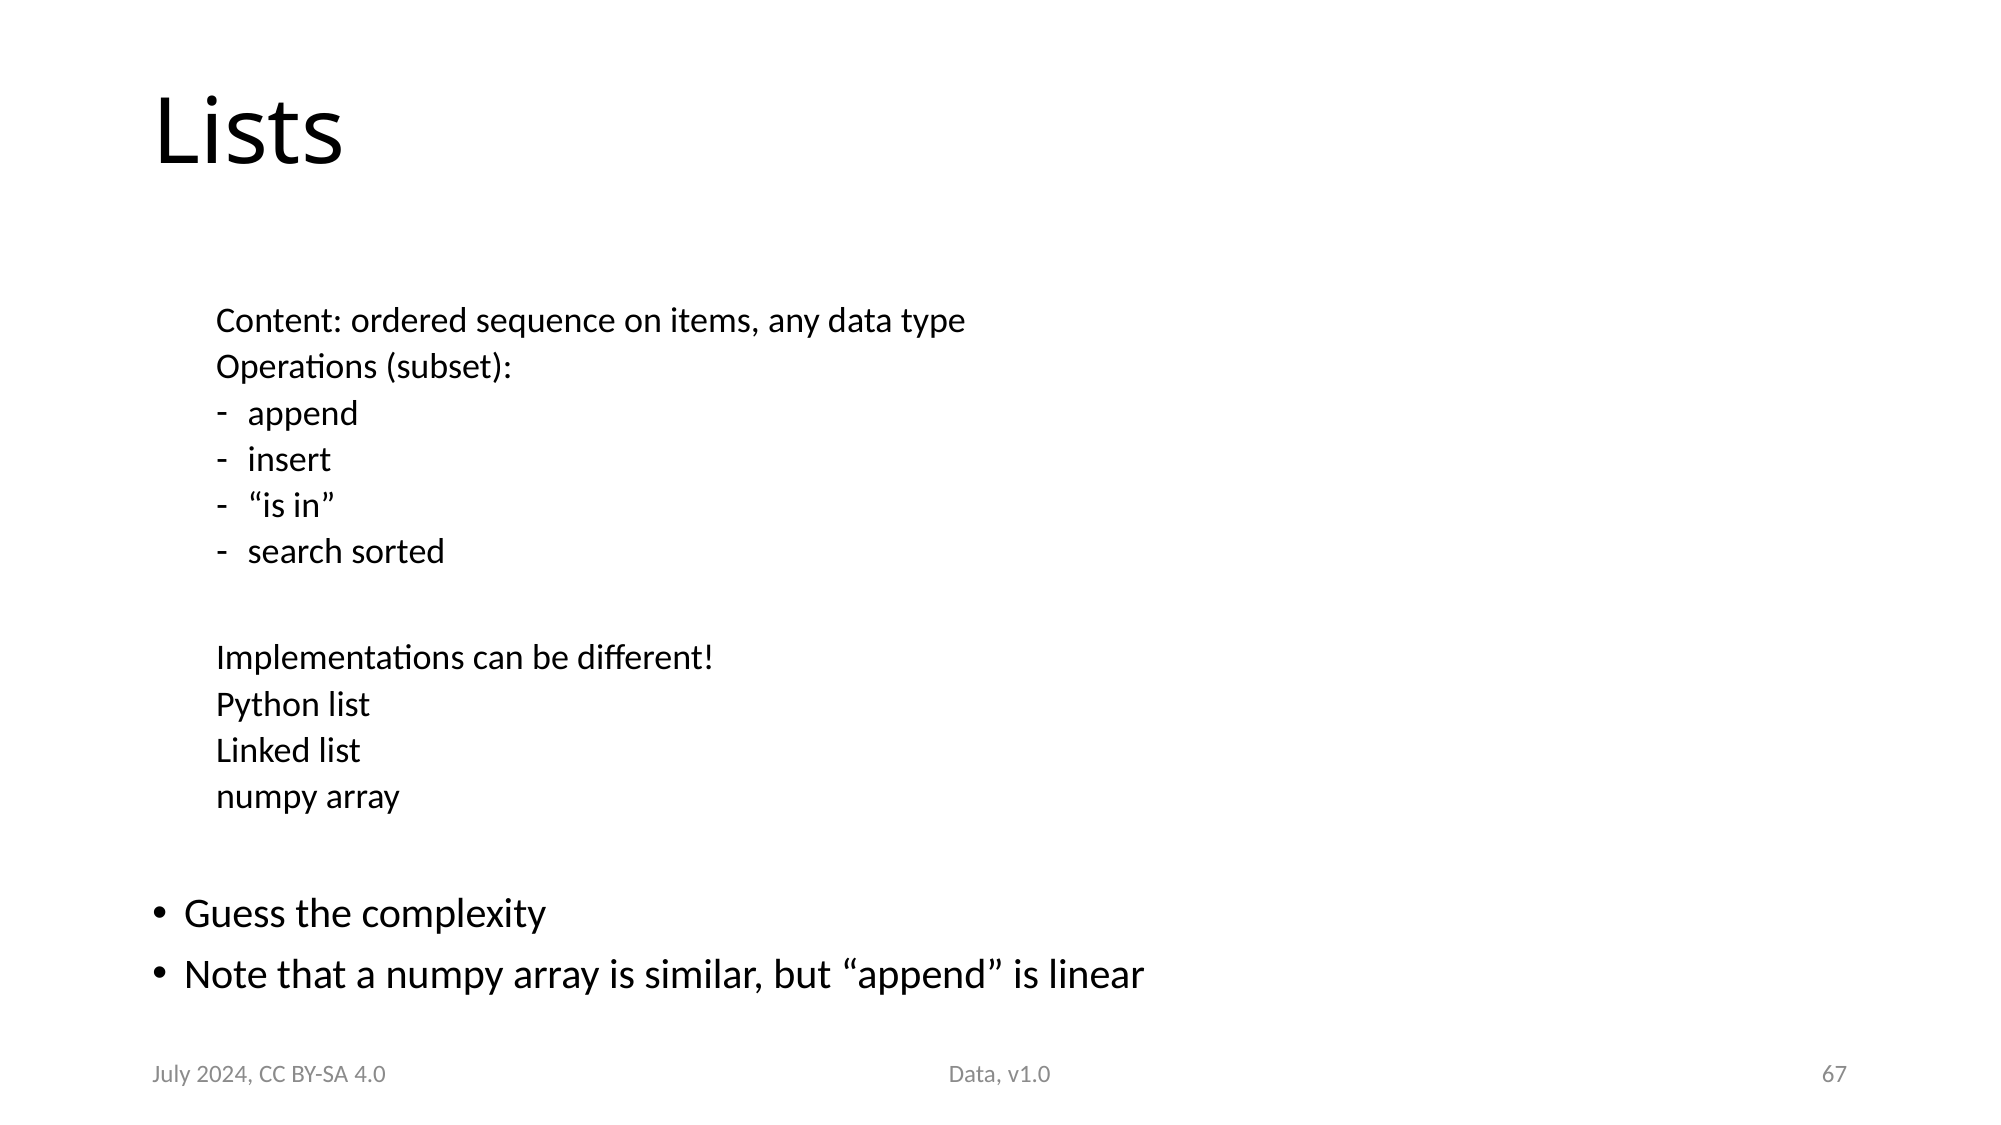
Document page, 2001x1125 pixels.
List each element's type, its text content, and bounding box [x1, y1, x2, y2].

list Content: ordered sequence on items, any data type Operations (subset): append insert “is in” search sorted Implementations can be different! Python list Linked list numpy array Guess the complexity Note that a numpy array is similar, but “append” is linear [137, 243, 1863, 1014]
slide_number 67 [1412, 1042, 1863, 1103]
title Lists [137, 59, 1863, 209]
footer Data, v1.0 [662, 1042, 1338, 1103]
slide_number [137, 1042, 588, 1103]
